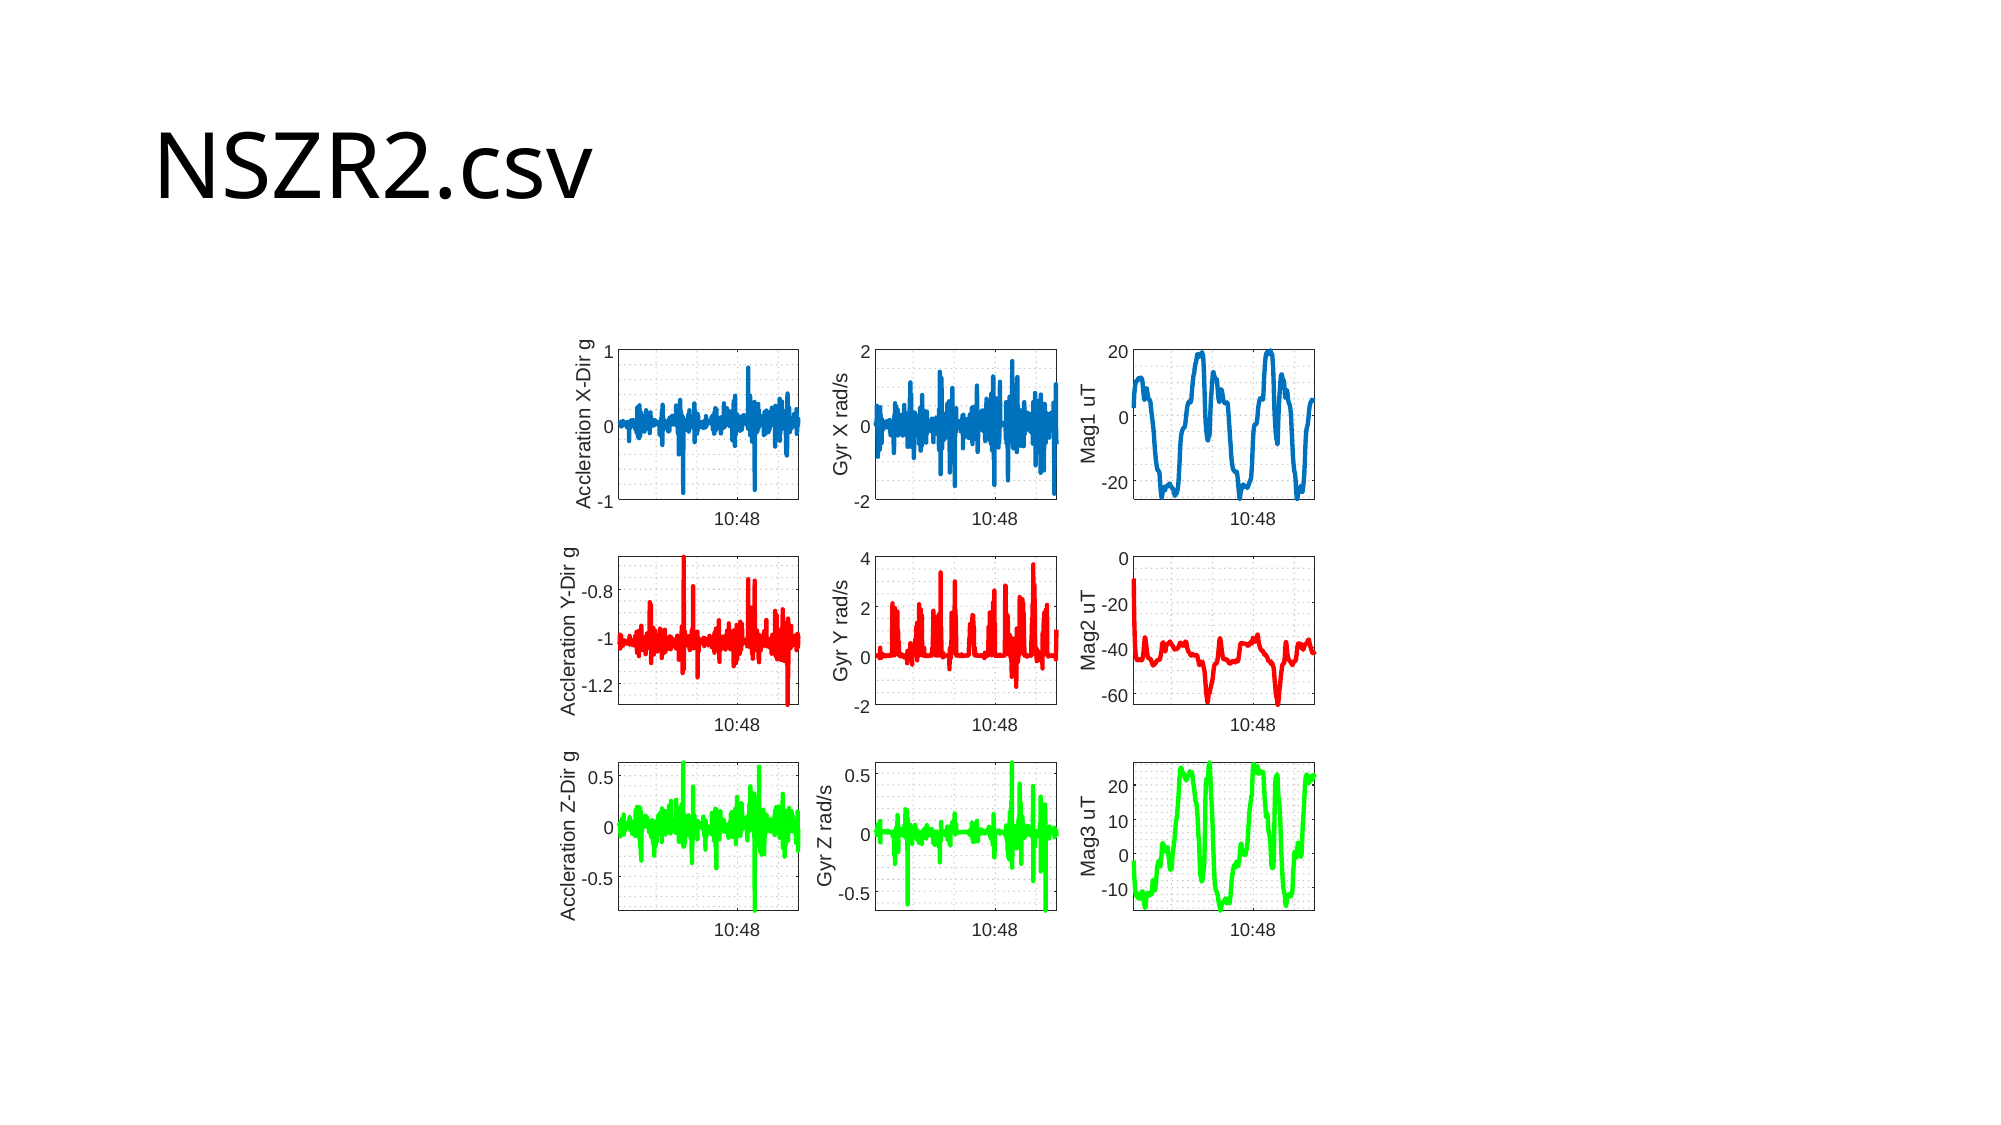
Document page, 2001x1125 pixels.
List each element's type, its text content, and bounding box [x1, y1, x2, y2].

picture [483, 298, 1400, 986]
text_box NSZR2.csv [137, 59, 1863, 277]
